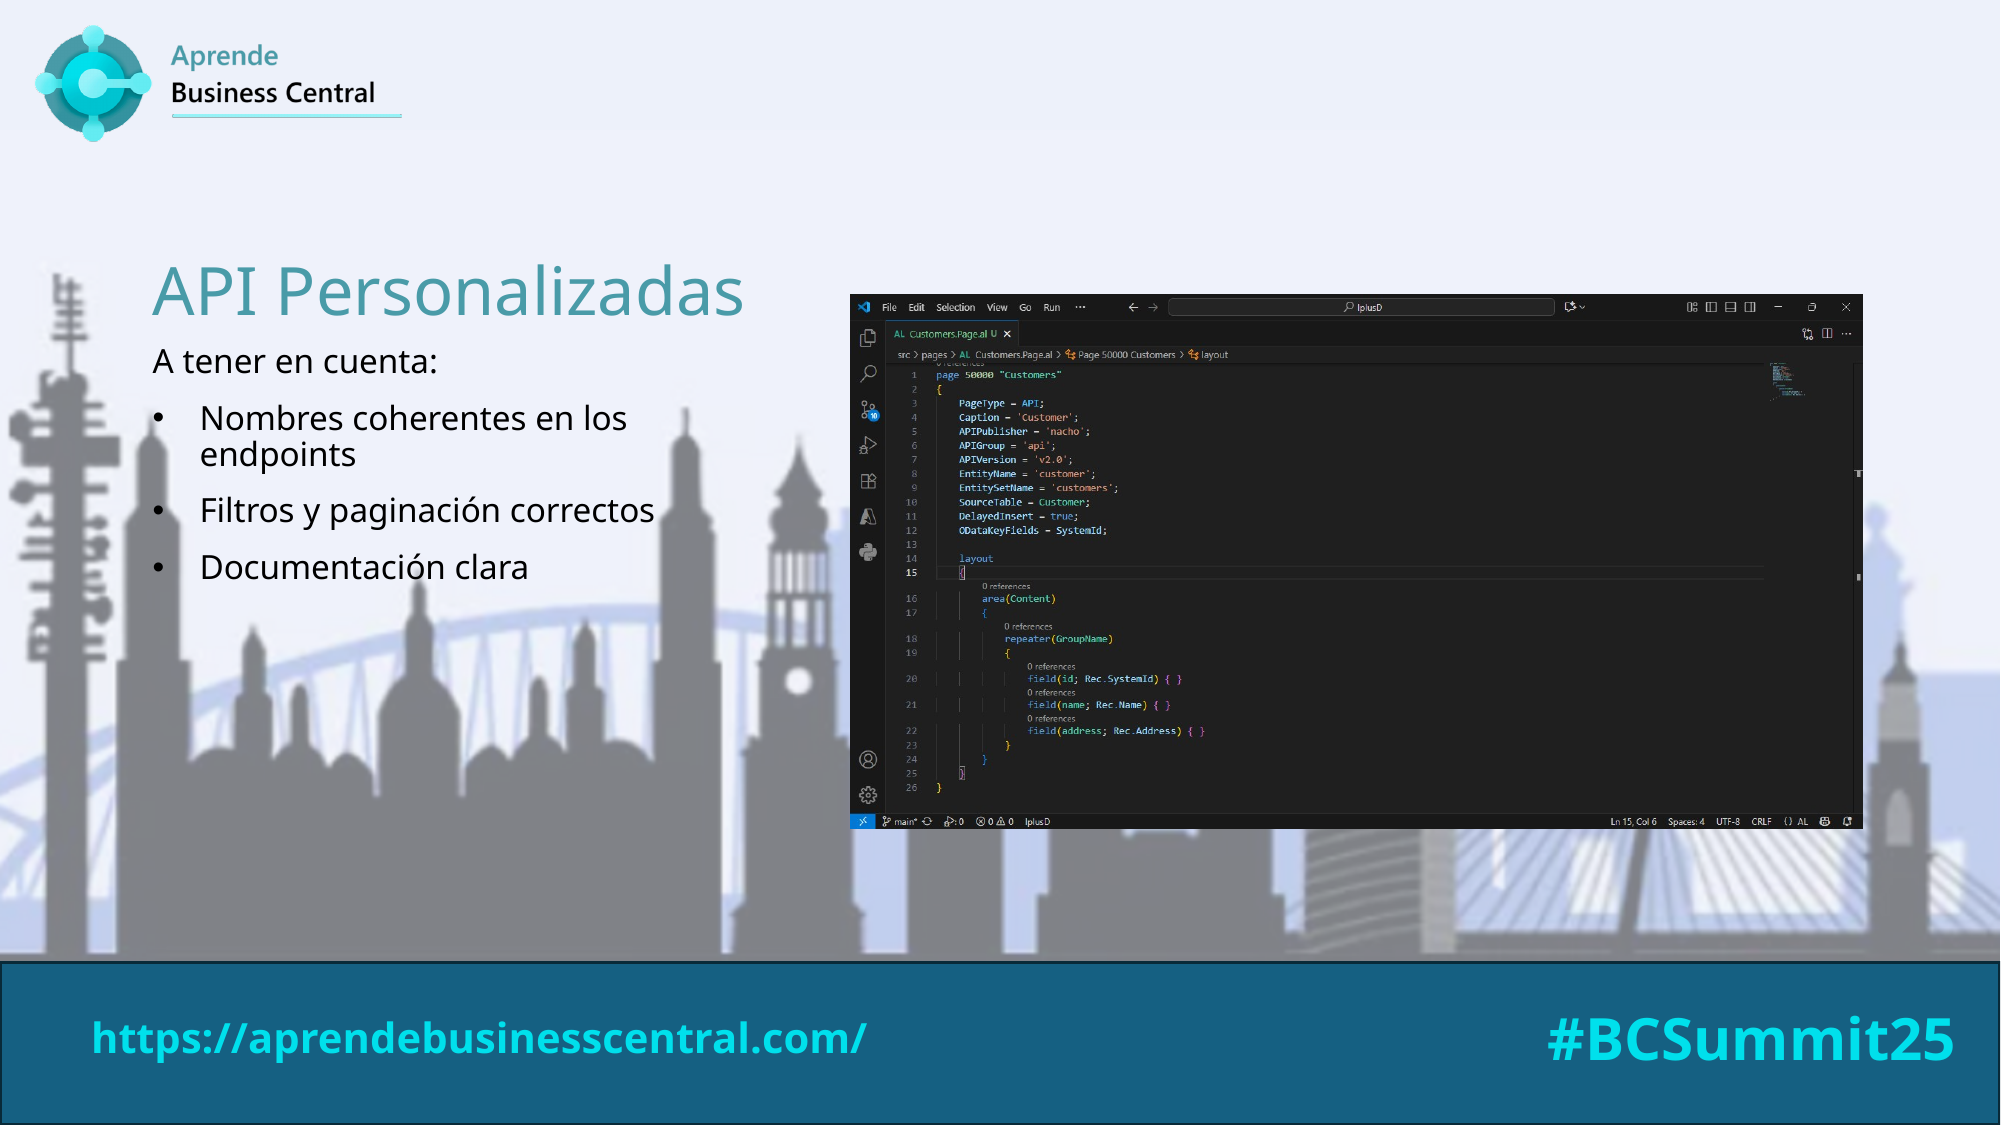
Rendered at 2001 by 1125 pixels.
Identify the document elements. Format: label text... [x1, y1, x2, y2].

list A tener en cuenta: Nombres coherentes en los endpoints Filtros y paginación correctos Documentación clara [137, 337, 783, 963]
picture [28, 18, 482, 148]
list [849, 294, 1864, 830]
title API Personalizadas [137, 75, 783, 337]
